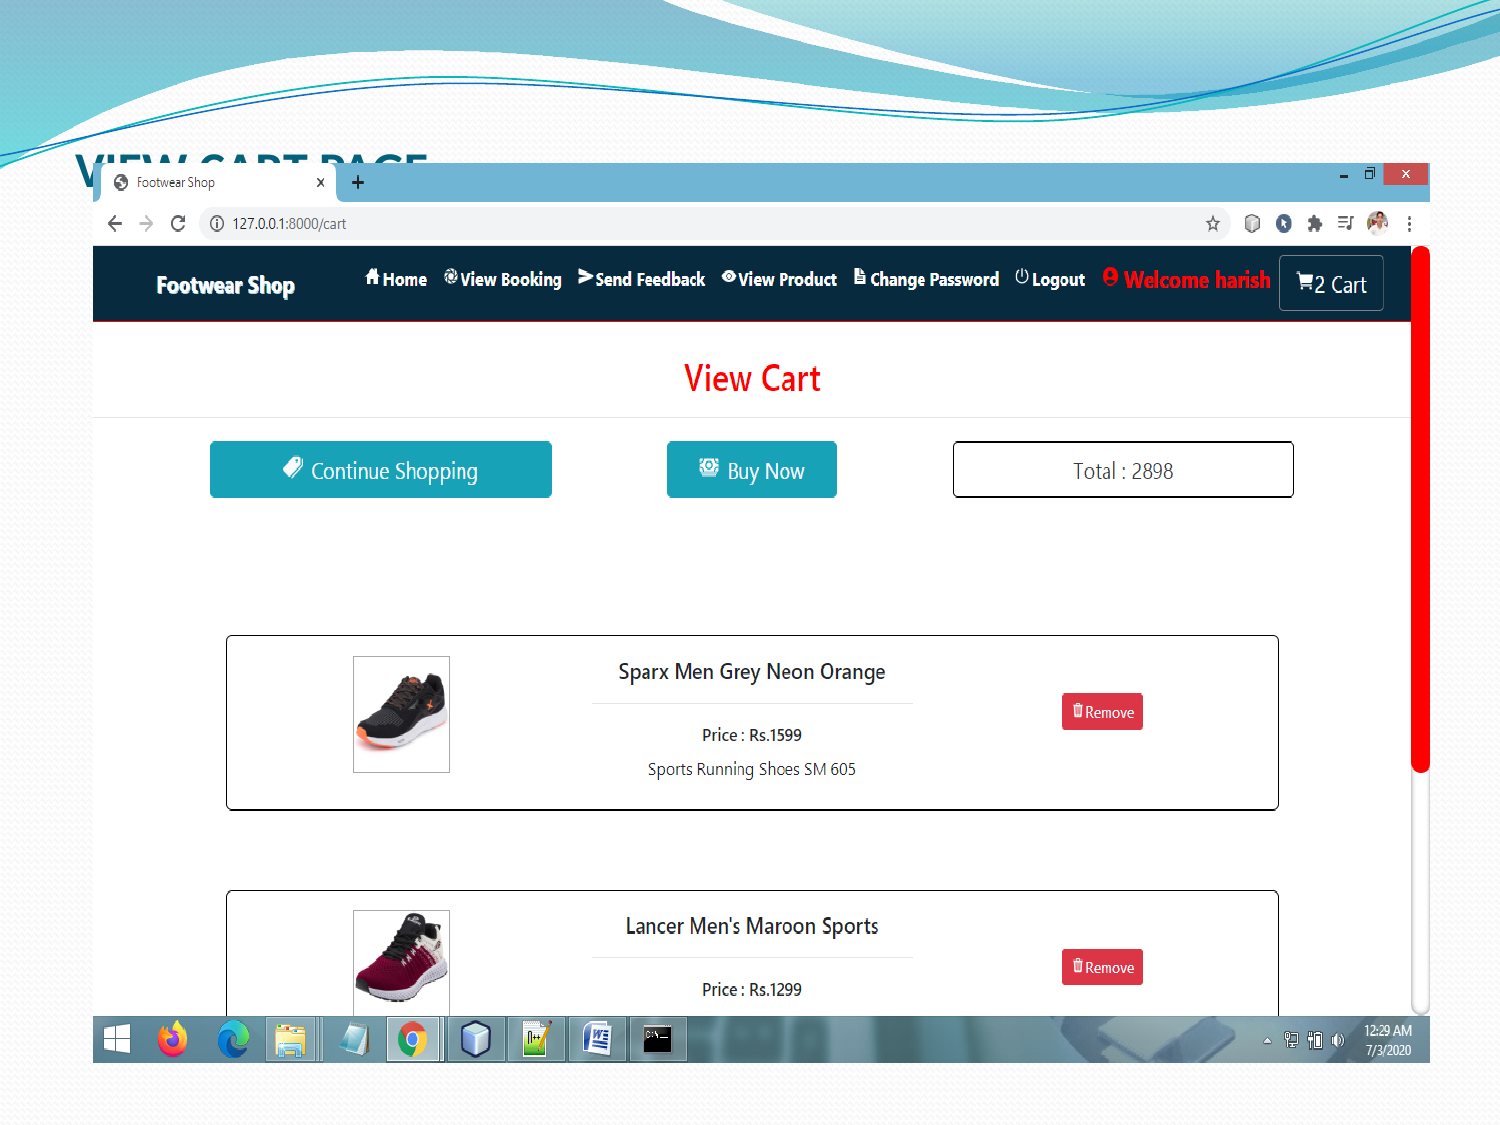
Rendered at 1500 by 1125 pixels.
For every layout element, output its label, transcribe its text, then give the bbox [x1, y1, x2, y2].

title VIEW CART PAGE [74, 70, 1426, 259]
picture [93, 163, 1430, 1063]
